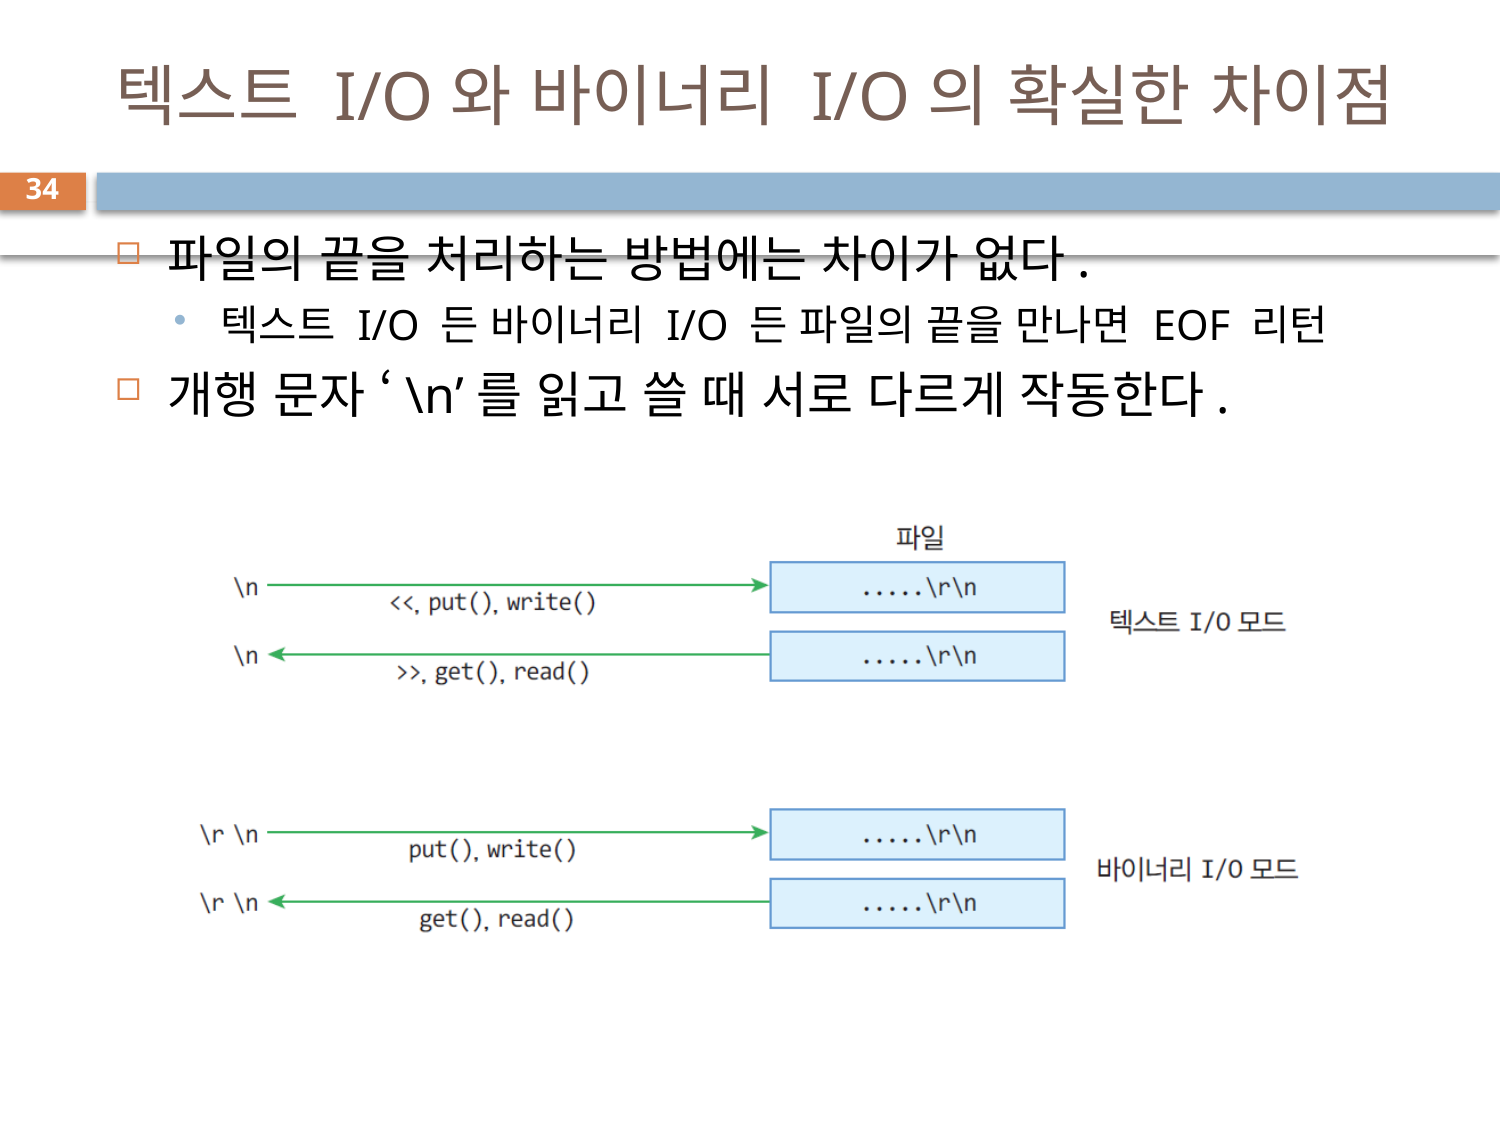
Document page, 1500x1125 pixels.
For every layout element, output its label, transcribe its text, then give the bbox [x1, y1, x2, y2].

slide_number 34 [0, 170, 87, 211]
list 파일의 끝을 처리하는 방법에는 차이가 없다. 텍스트 I/O 든 바이너리 I/O 든 파일의 끝을 만나면 EOF 리턴 개행 문자 ‘\n’를 읽고 쓸 때 서로 다르게 작동한다. [100, 219, 1438, 450]
text_box [0, 0, 1500, 75]
title 텍스트 I/O와 바이너리 I/O의 확실한 차이점 [100, 75, 1438, 149]
picture [167, 502, 1306, 953]
